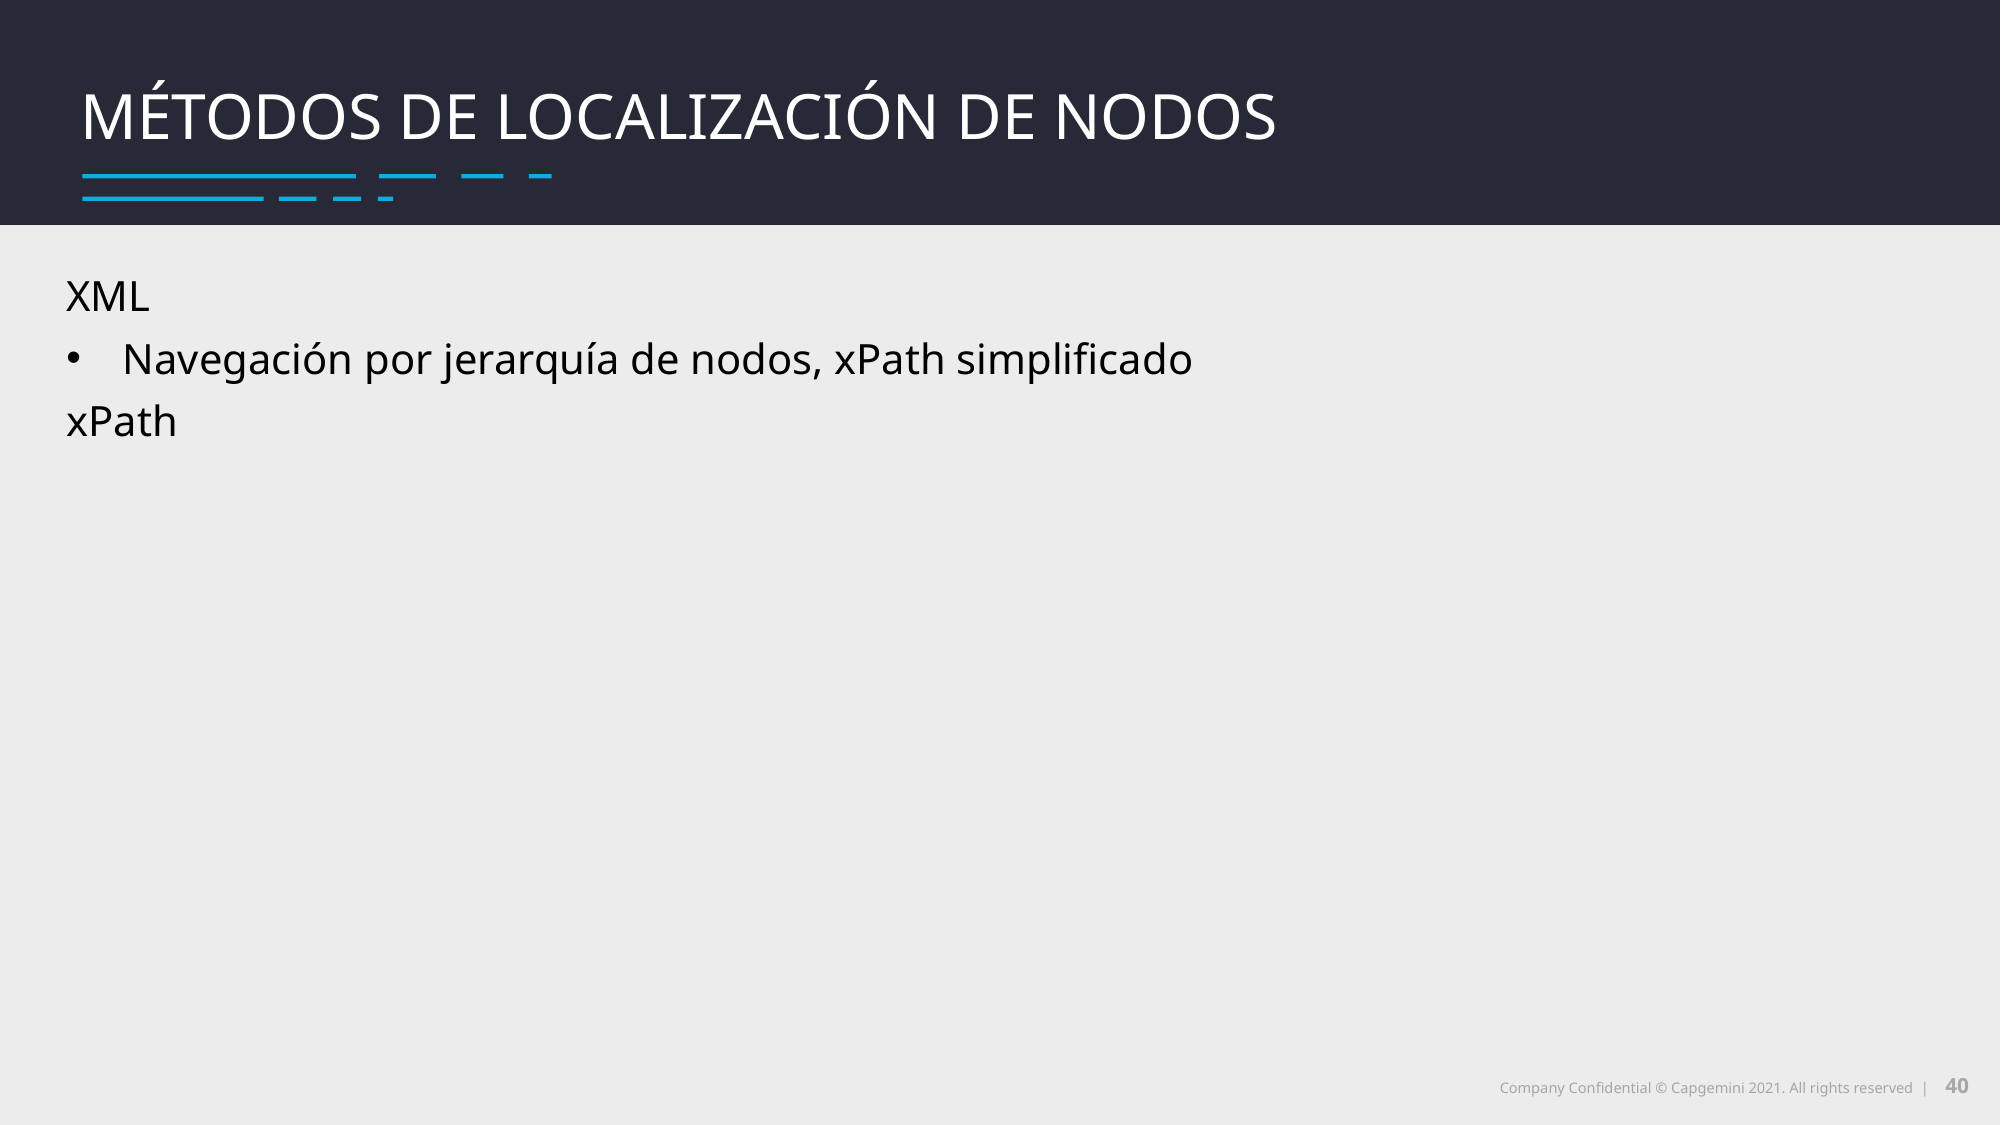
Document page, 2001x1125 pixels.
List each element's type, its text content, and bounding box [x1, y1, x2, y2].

text_box Métodos de localización de nodos [80, 76, 1749, 257]
list XML Navegación por jerarquía de nodos, xPath simplificado xPath [65, 269, 1938, 1049]
text_box 40 [1903, 1072, 2000, 1101]
text_box [0, 0, 2000, 225]
